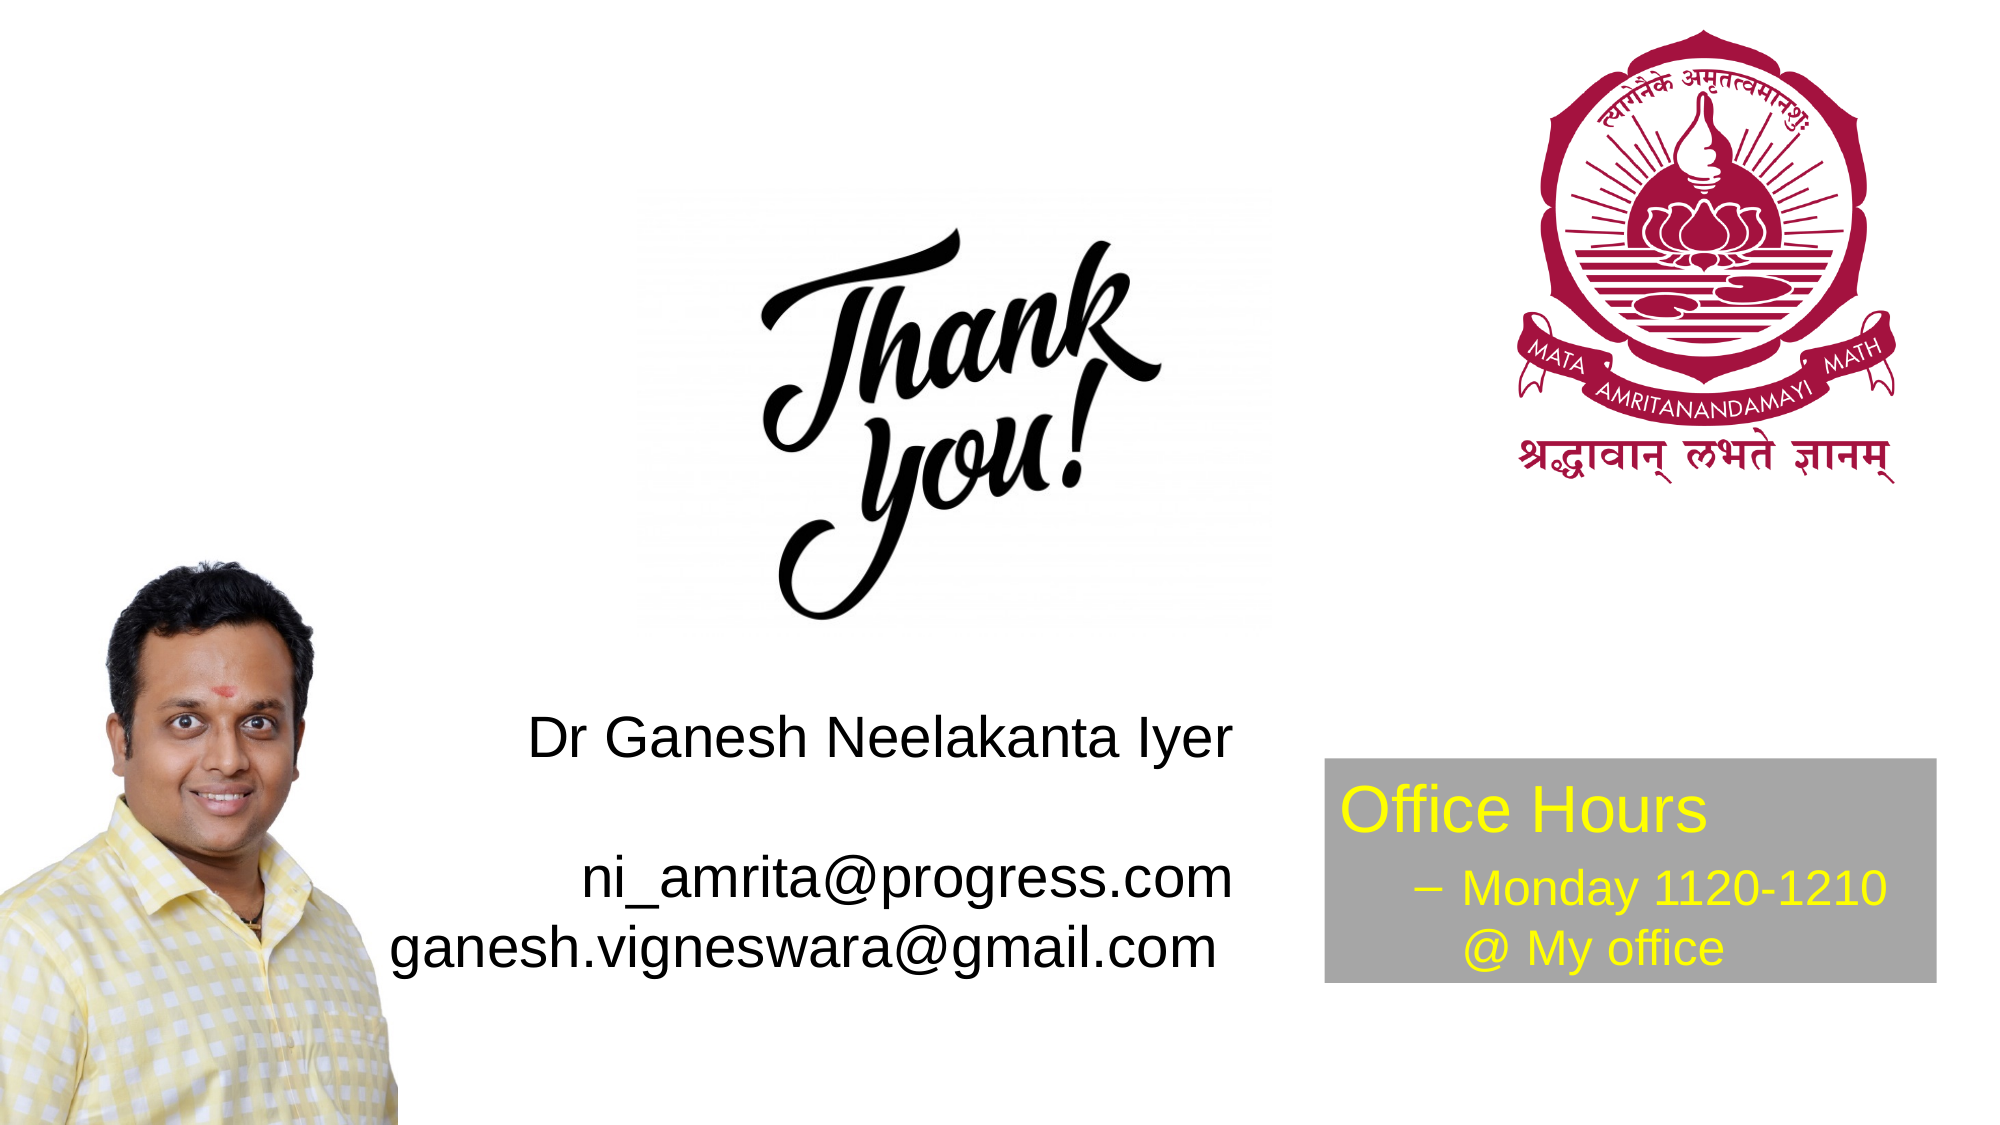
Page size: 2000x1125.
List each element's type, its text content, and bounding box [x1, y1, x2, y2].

picture [0, 528, 398, 1125]
picture [1474, 24, 1938, 488]
text_box Office Hours Monday 1120-1210 @ My office [1324, 758, 1937, 983]
picture [637, 187, 1272, 637]
